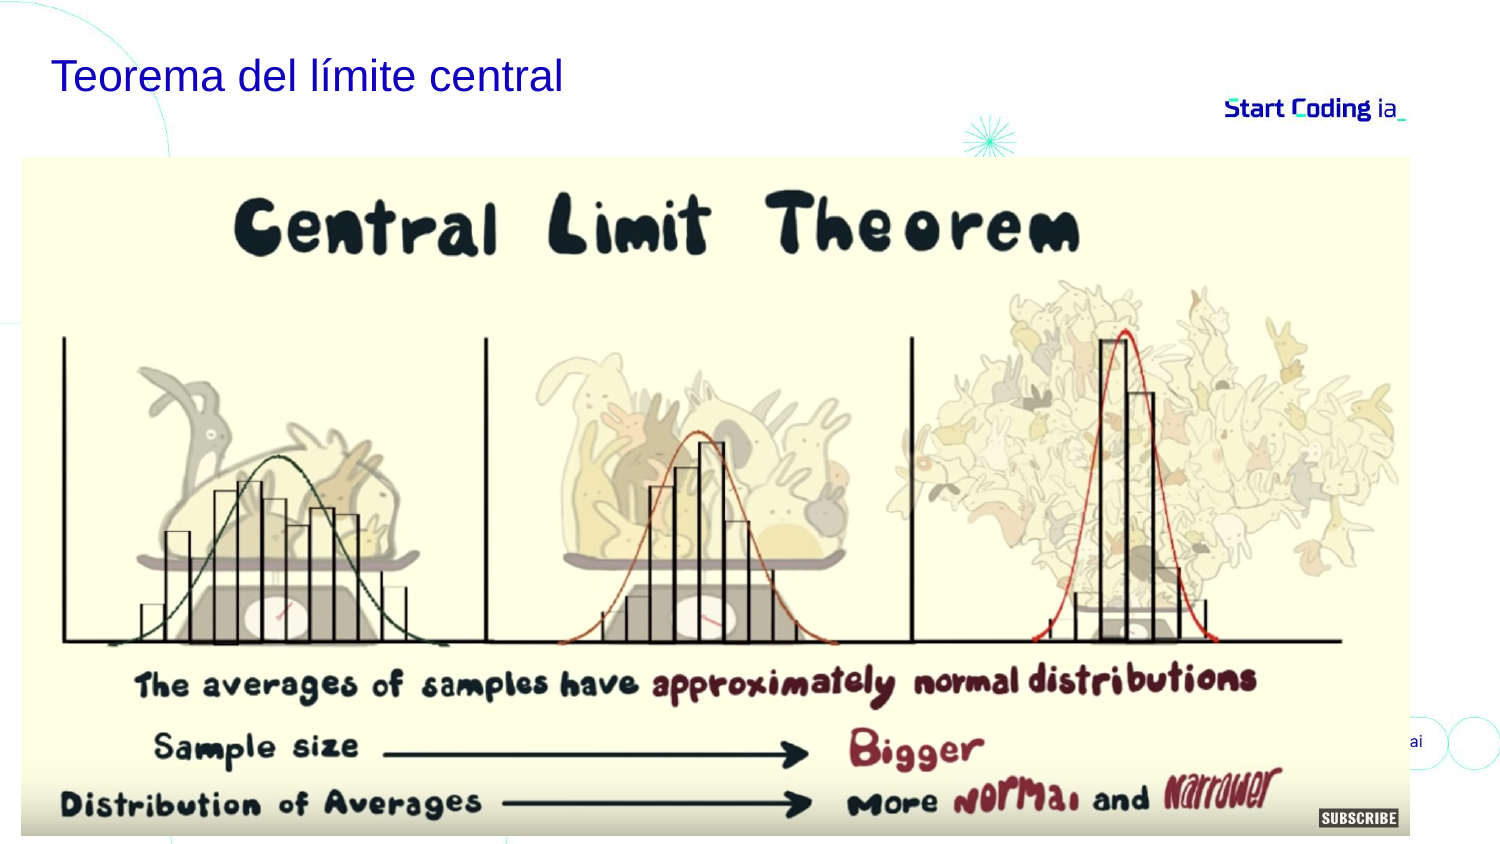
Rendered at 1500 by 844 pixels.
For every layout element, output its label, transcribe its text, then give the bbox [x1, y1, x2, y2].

title Teorema del límite central [35, 31, 1267, 116]
picture [0, 0, 1500, 844]
